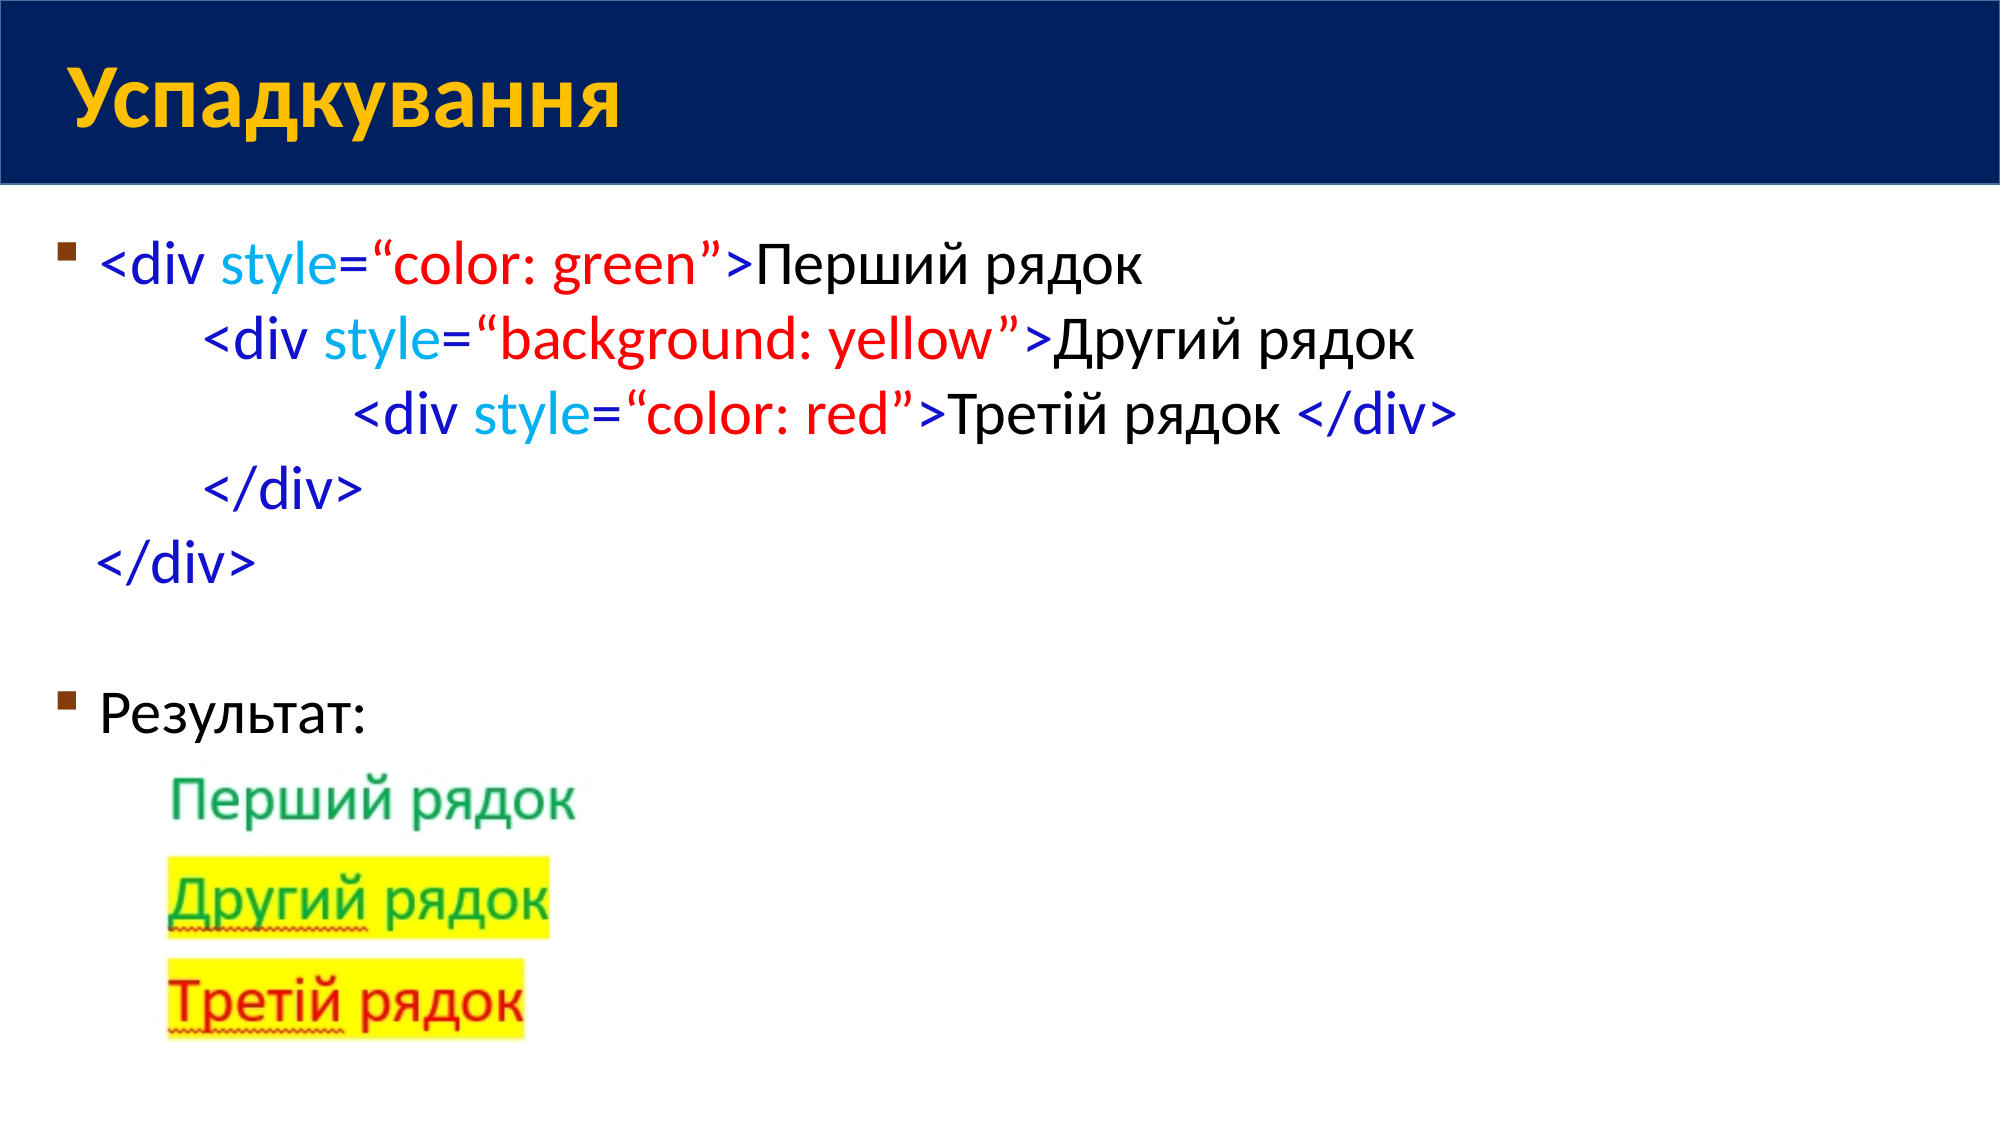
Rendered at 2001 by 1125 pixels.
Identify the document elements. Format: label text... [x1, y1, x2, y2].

text_box <div style=“color: green”>Перший рядок <div style=“background: yellow”>Другий рядок <div style=“color: red”>Третій рядок </div> </div> </div> Результат: [38, 214, 1591, 754]
text_box Успадкування [52, 28, 1972, 154]
picture [151, 759, 591, 1057]
text_box [0, 0, 2000, 185]
